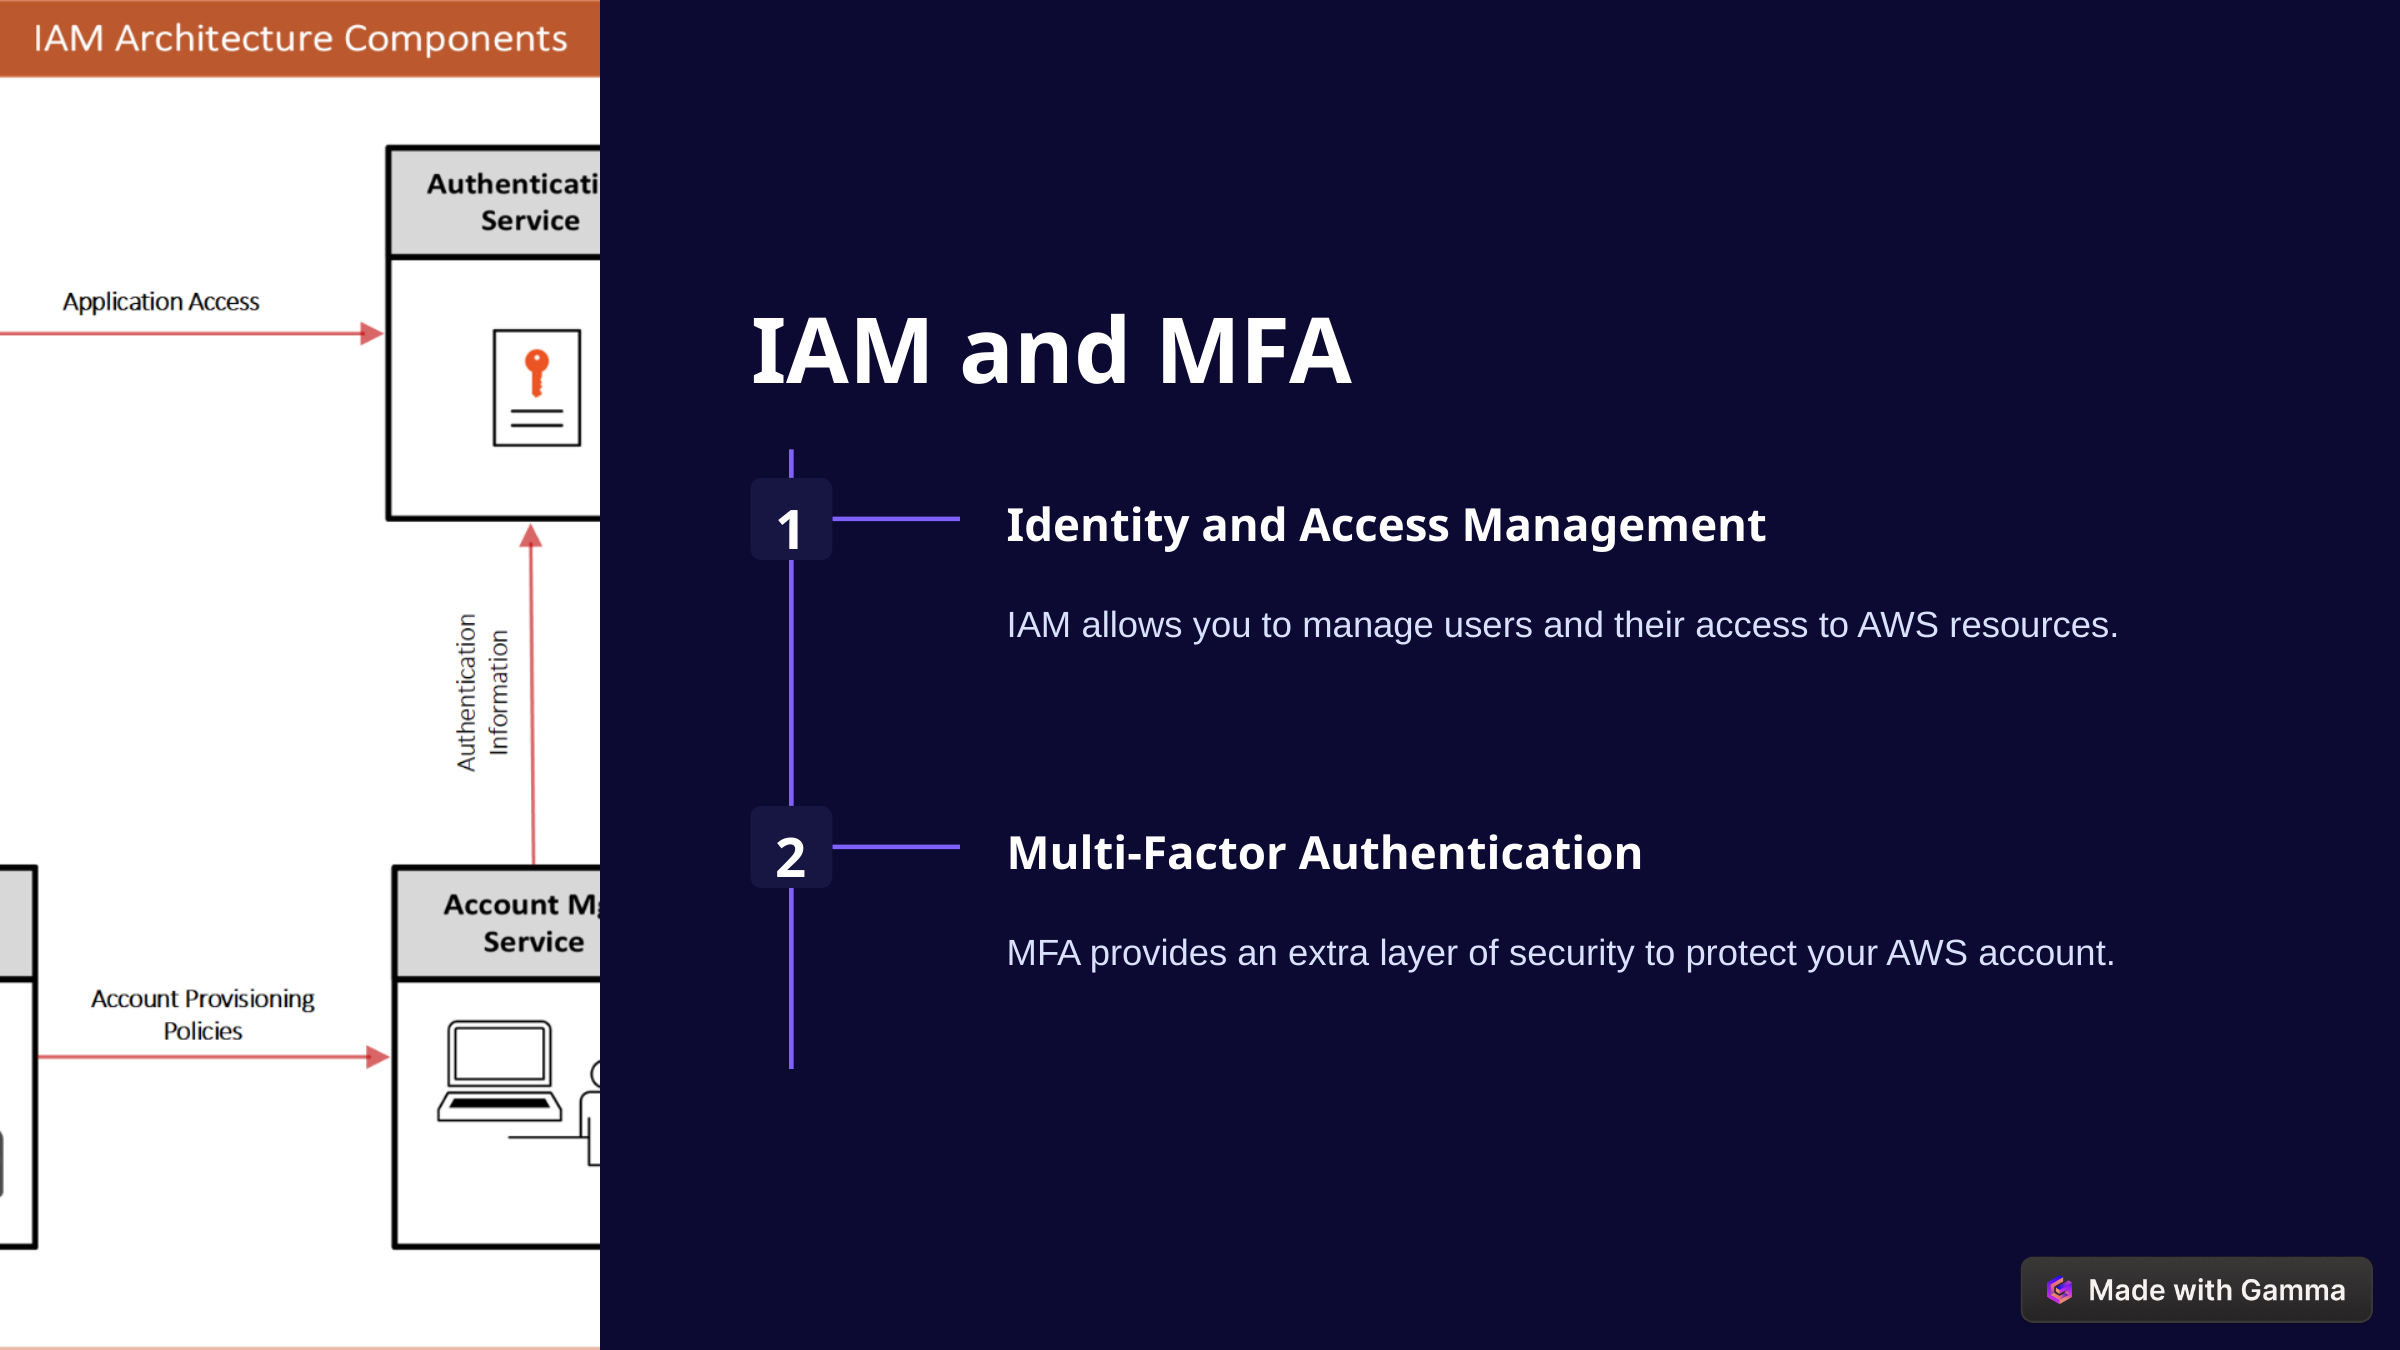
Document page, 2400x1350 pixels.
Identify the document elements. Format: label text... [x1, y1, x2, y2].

text_box 2 [774, 812, 809, 882]
text_box [833, 516, 960, 522]
text_box [789, 888, 794, 1069]
text_box [750, 805, 833, 889]
text_box IAM and MFA [736, 280, 1466, 395]
text_box IAM allows you to manage users and their access to AWS resources. [991, 579, 2264, 638]
text_box [600, 0, 2400, 1350]
text_box 1 [780, 484, 802, 554]
text_box [789, 449, 794, 477]
text_box MFA provides an extra layer of security to protect your AWS account. [991, 907, 2264, 966]
picture [0, 0, 600, 1350]
text_box [750, 477, 833, 560]
text_box Identity and Access Management [991, 485, 1840, 543]
text_box Multi-Factor Authentication [991, 813, 1692, 871]
picture [2008, 1244, 2385, 1335]
text_box [833, 844, 960, 850]
text_box [789, 560, 794, 805]
